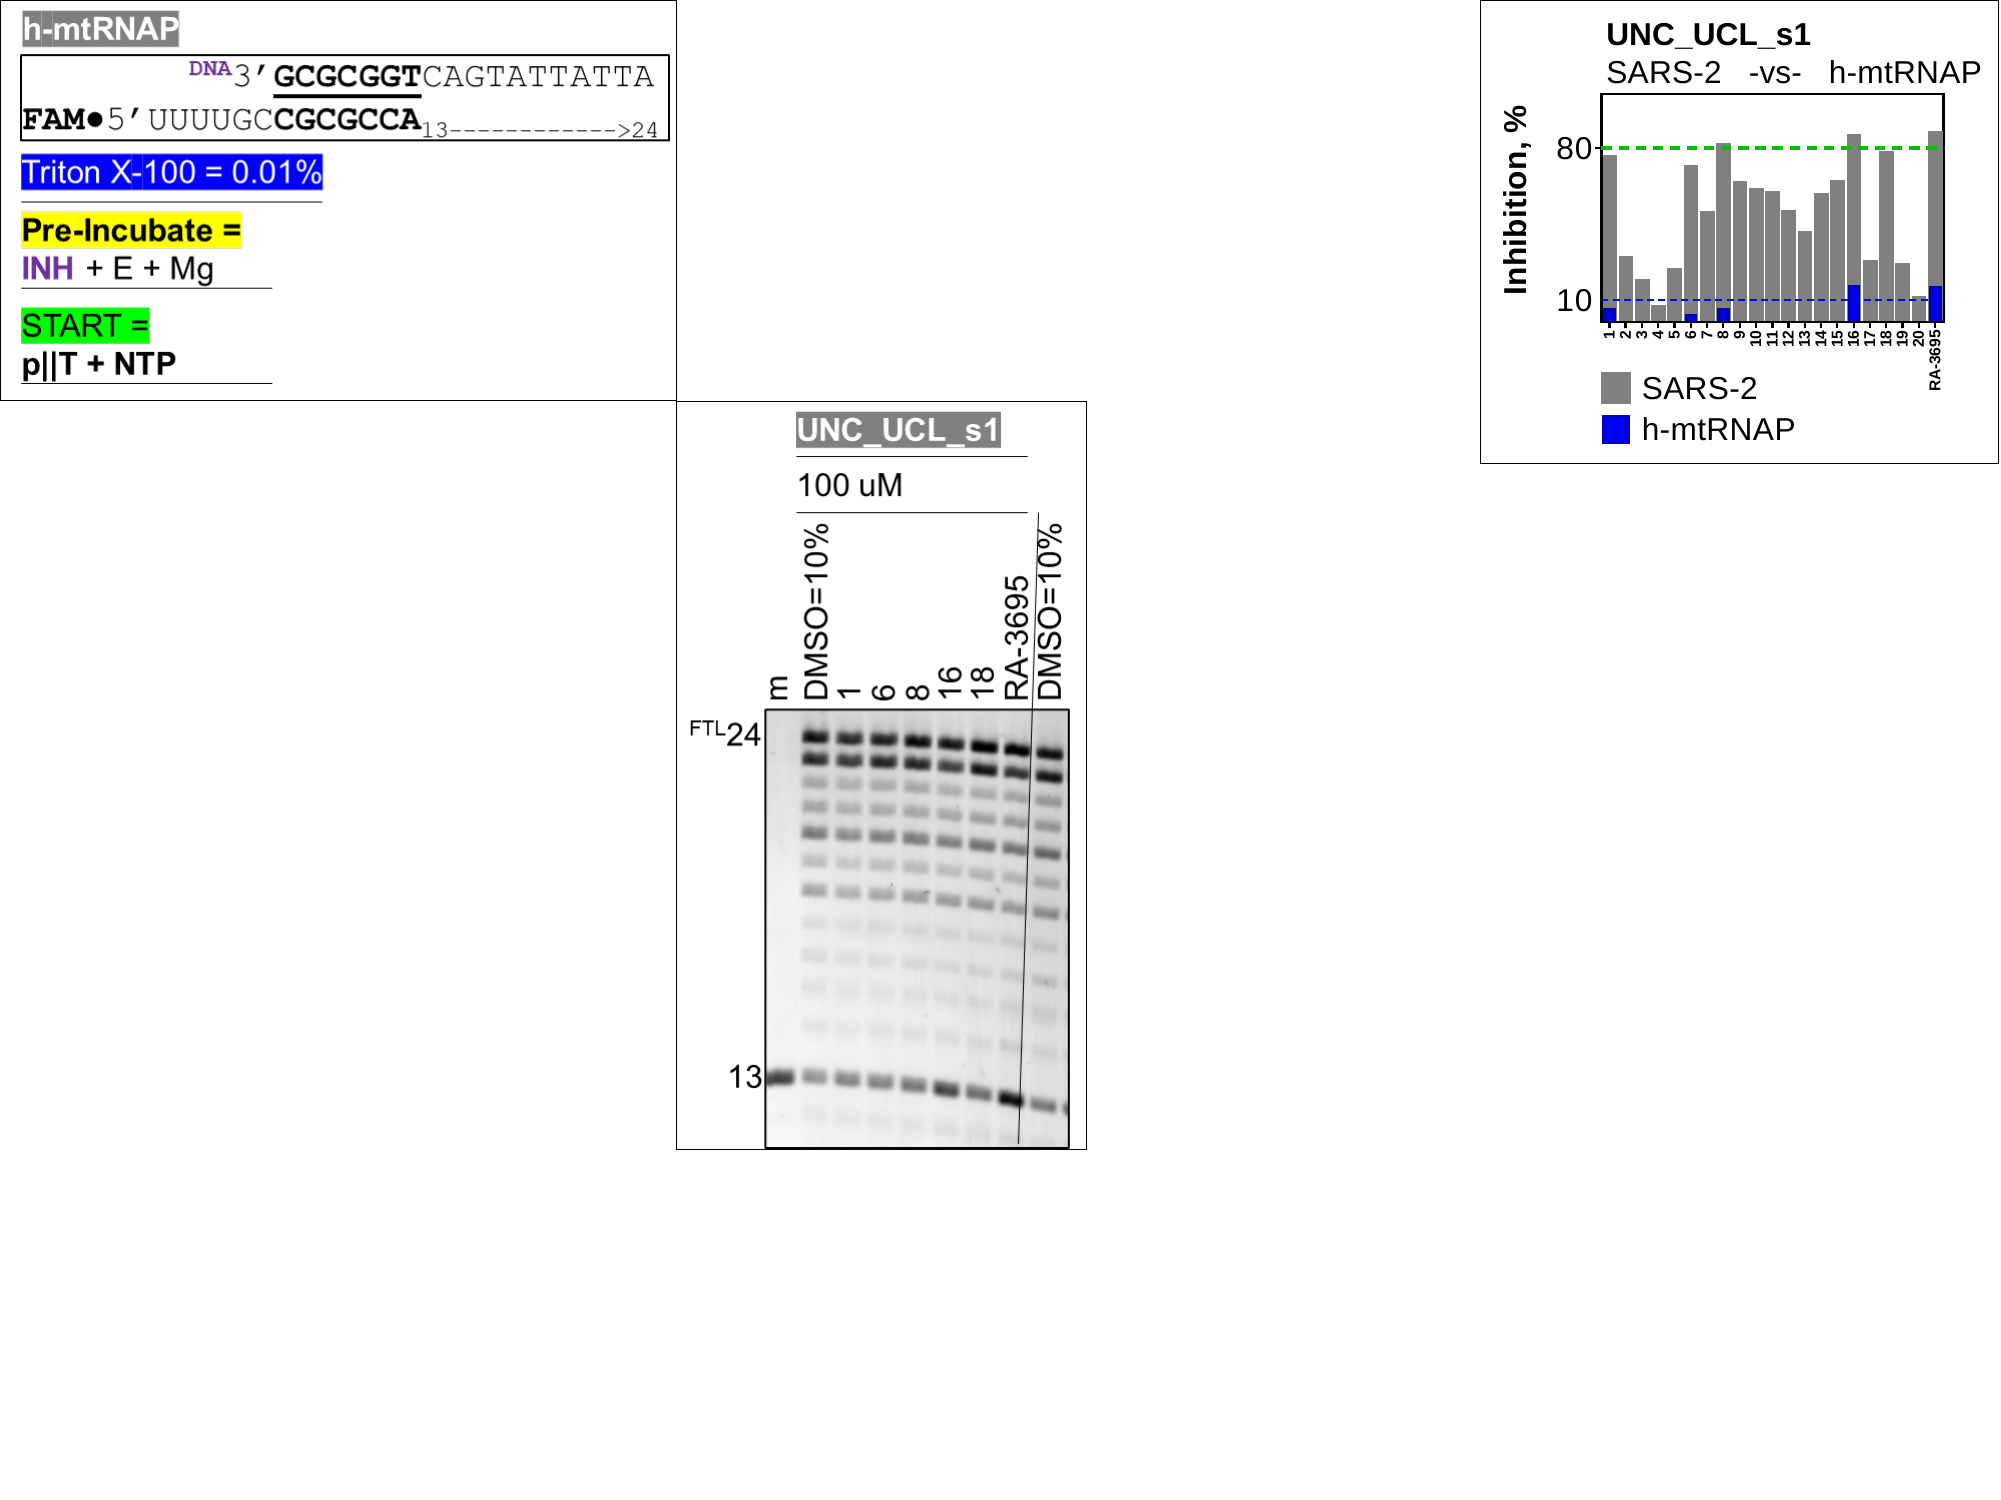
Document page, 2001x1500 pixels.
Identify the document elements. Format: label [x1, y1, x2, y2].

picture [0, 0, 1087, 1150]
text_box [1480, 0, 2000, 464]
